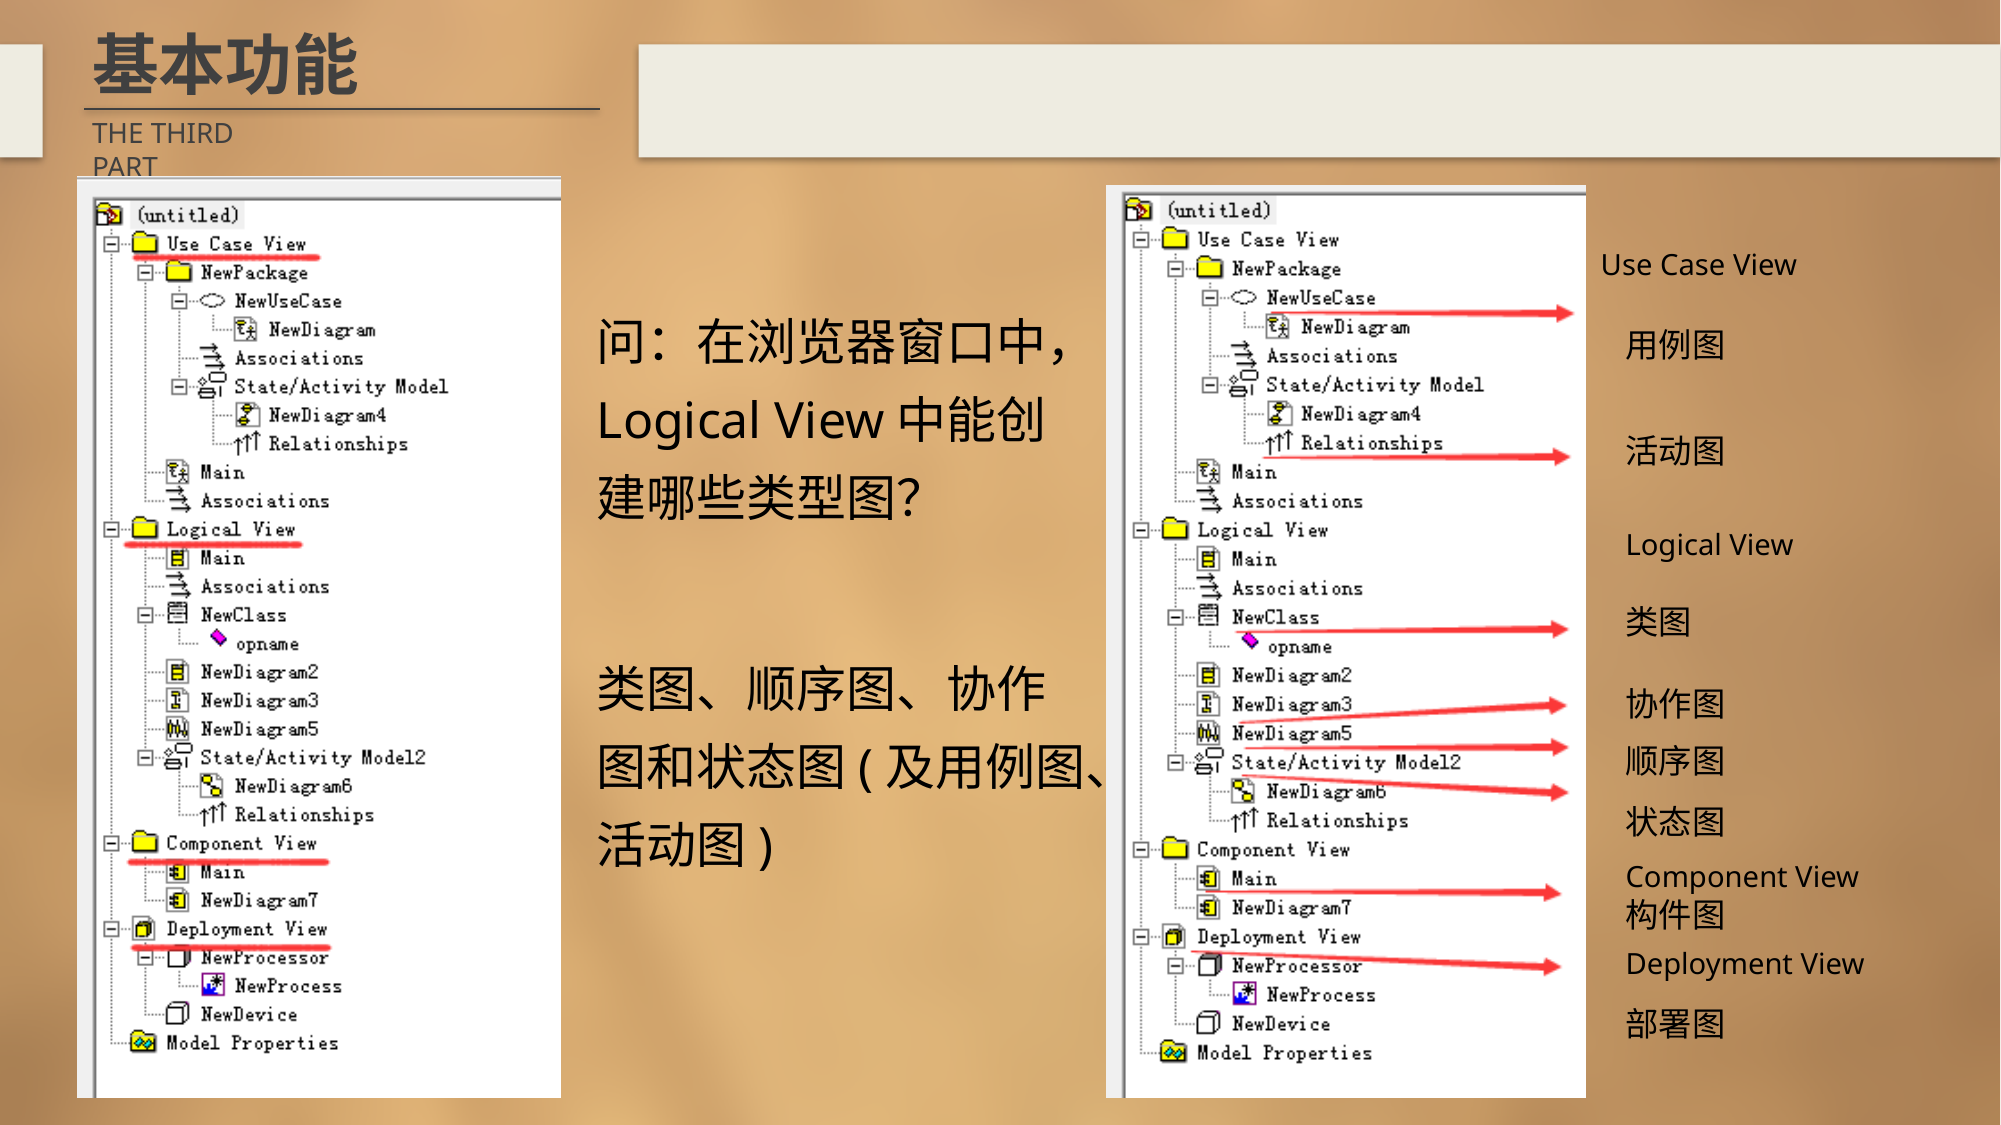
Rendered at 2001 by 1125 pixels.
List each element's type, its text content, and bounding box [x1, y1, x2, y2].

text_box Component View [1610, 840, 1937, 901]
text_box 类图 [1610, 582, 1857, 649]
text_box 活动图 [1610, 411, 1857, 478]
list 基本功能 [77, 15, 629, 112]
text_box 构件图 [1610, 875, 1857, 942]
text_box 状态图 [1610, 782, 1857, 849]
text_box Logical View [1610, 508, 1937, 569]
text_box 问：在浏览器窗口中，Logical View中能创建哪些类型图？ [582, 285, 1101, 535]
text_box 协作图 [1610, 663, 1857, 731]
text_box Use Case View [1591, 227, 1912, 289]
text_box 类图、顺序图、协作图和状态图(及用例图、活动图) [582, 632, 1101, 881]
text_box 用例图 [1610, 304, 1857, 372]
text_box 顺序图 [1610, 731, 1857, 782]
text_box Deployment View [1610, 927, 1937, 988]
picture [0, 0, 2001, 1125]
text_box 部署图 [1610, 984, 1857, 1051]
list THE THIRD PART [77, 108, 311, 175]
